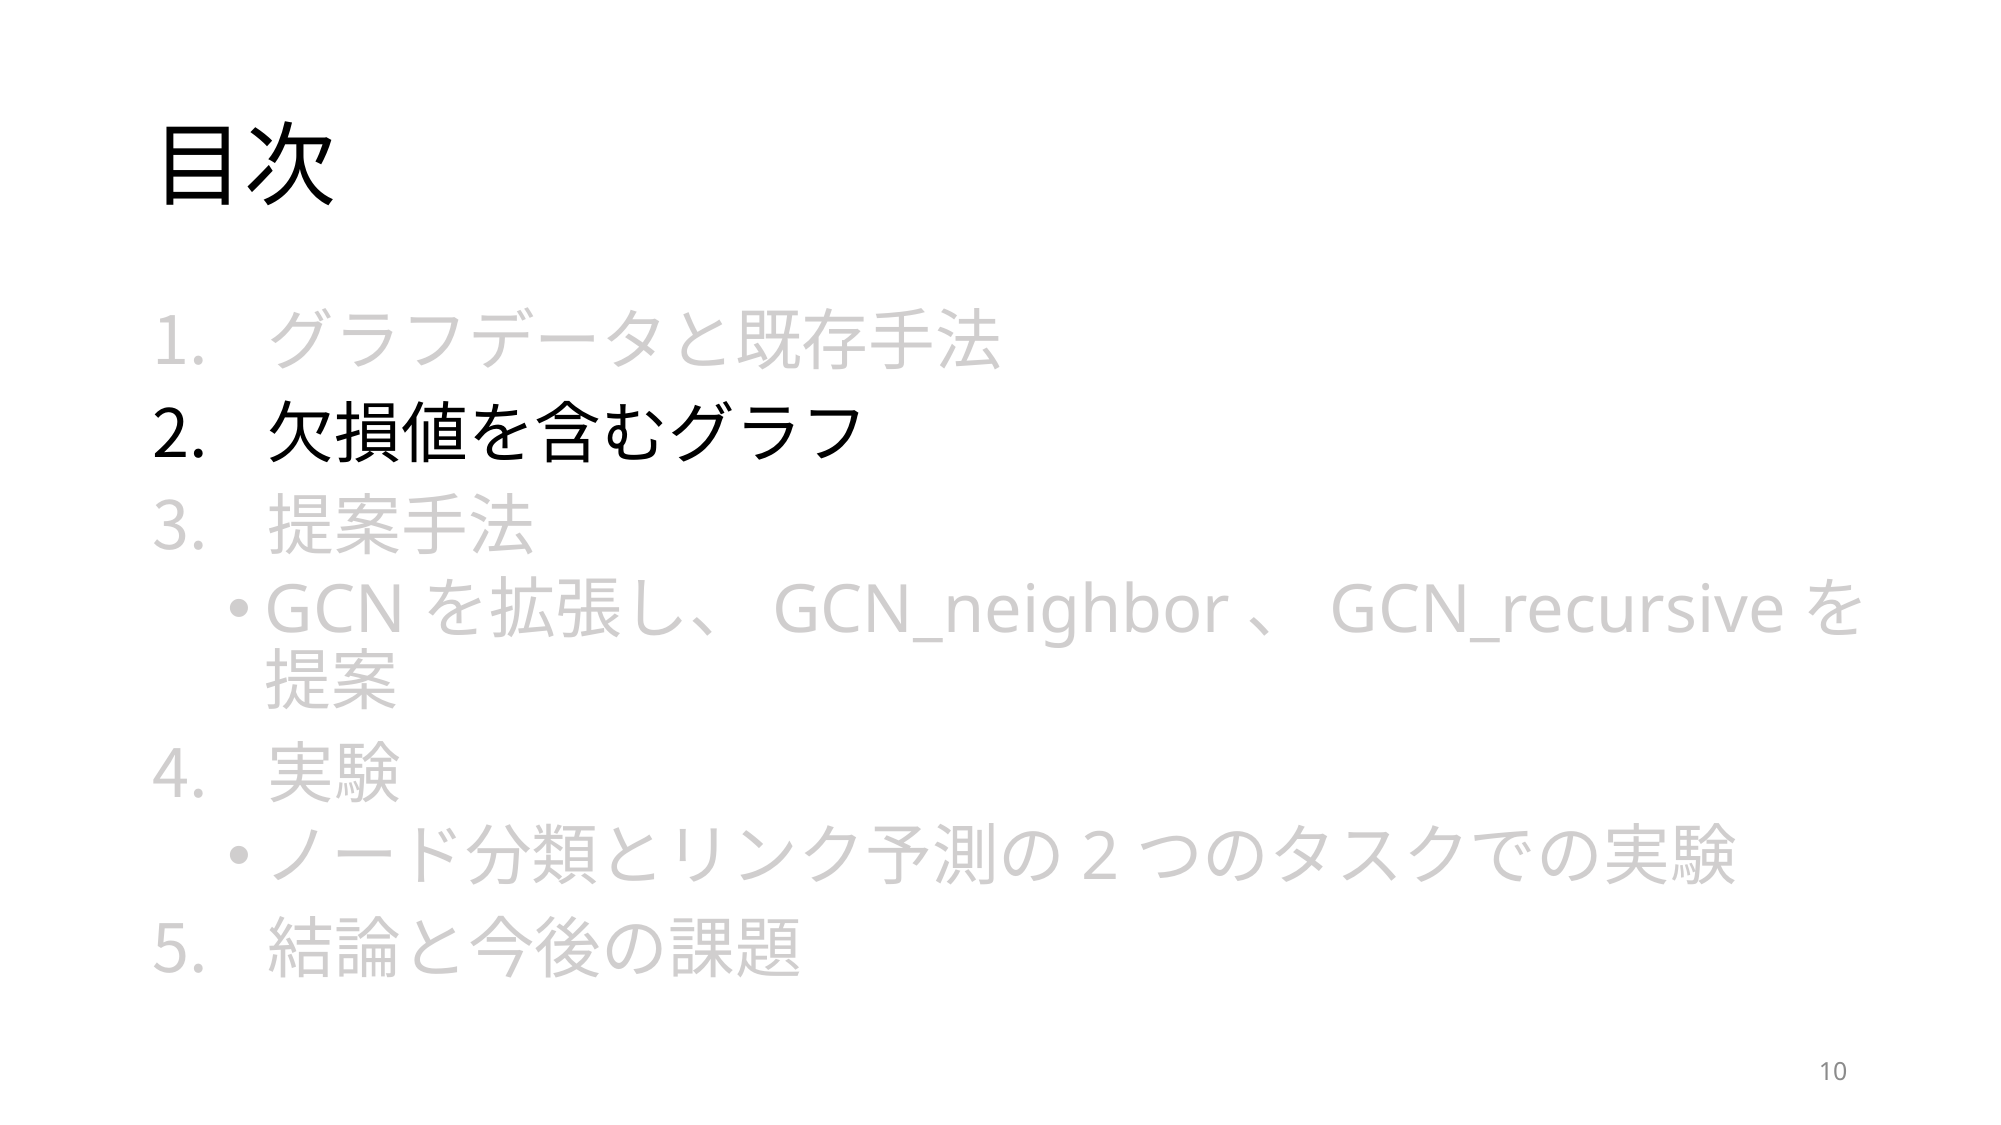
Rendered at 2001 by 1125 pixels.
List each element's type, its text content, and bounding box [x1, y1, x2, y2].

list グラフデータと既存手法 欠損値を含むグラフ 提案手法 GCNを拡張し、GCN_neighbor、GCN_recursiveを提案 実験 ノード分類とリンク予測の2つのタスクでの実験 結論と今後の課題 [137, 299, 1940, 1010]
slide_number 10 [1412, 1042, 1863, 1103]
title 目次 [137, 59, 1863, 278]
